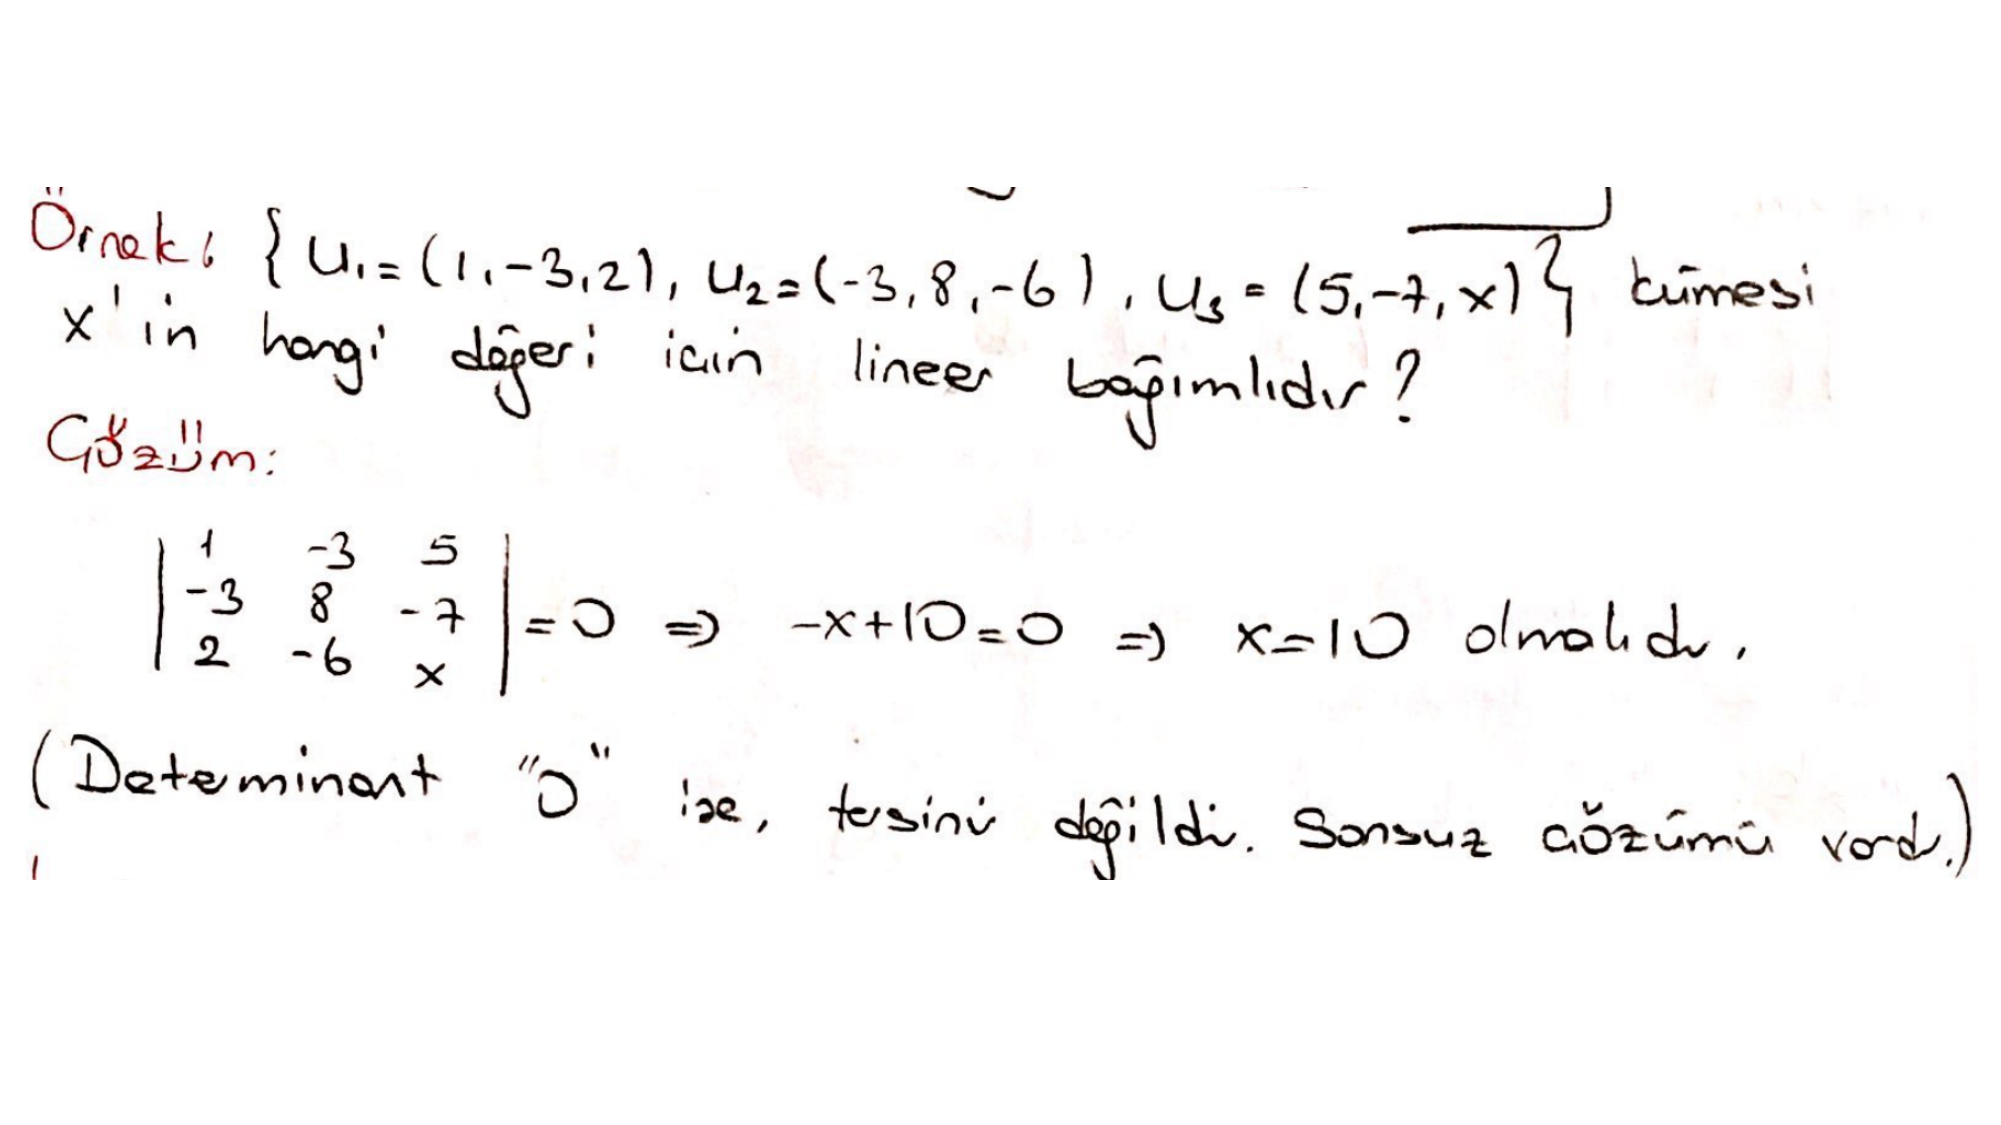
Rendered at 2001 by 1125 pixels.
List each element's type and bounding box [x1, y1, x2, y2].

picture [26, 187, 1978, 881]
